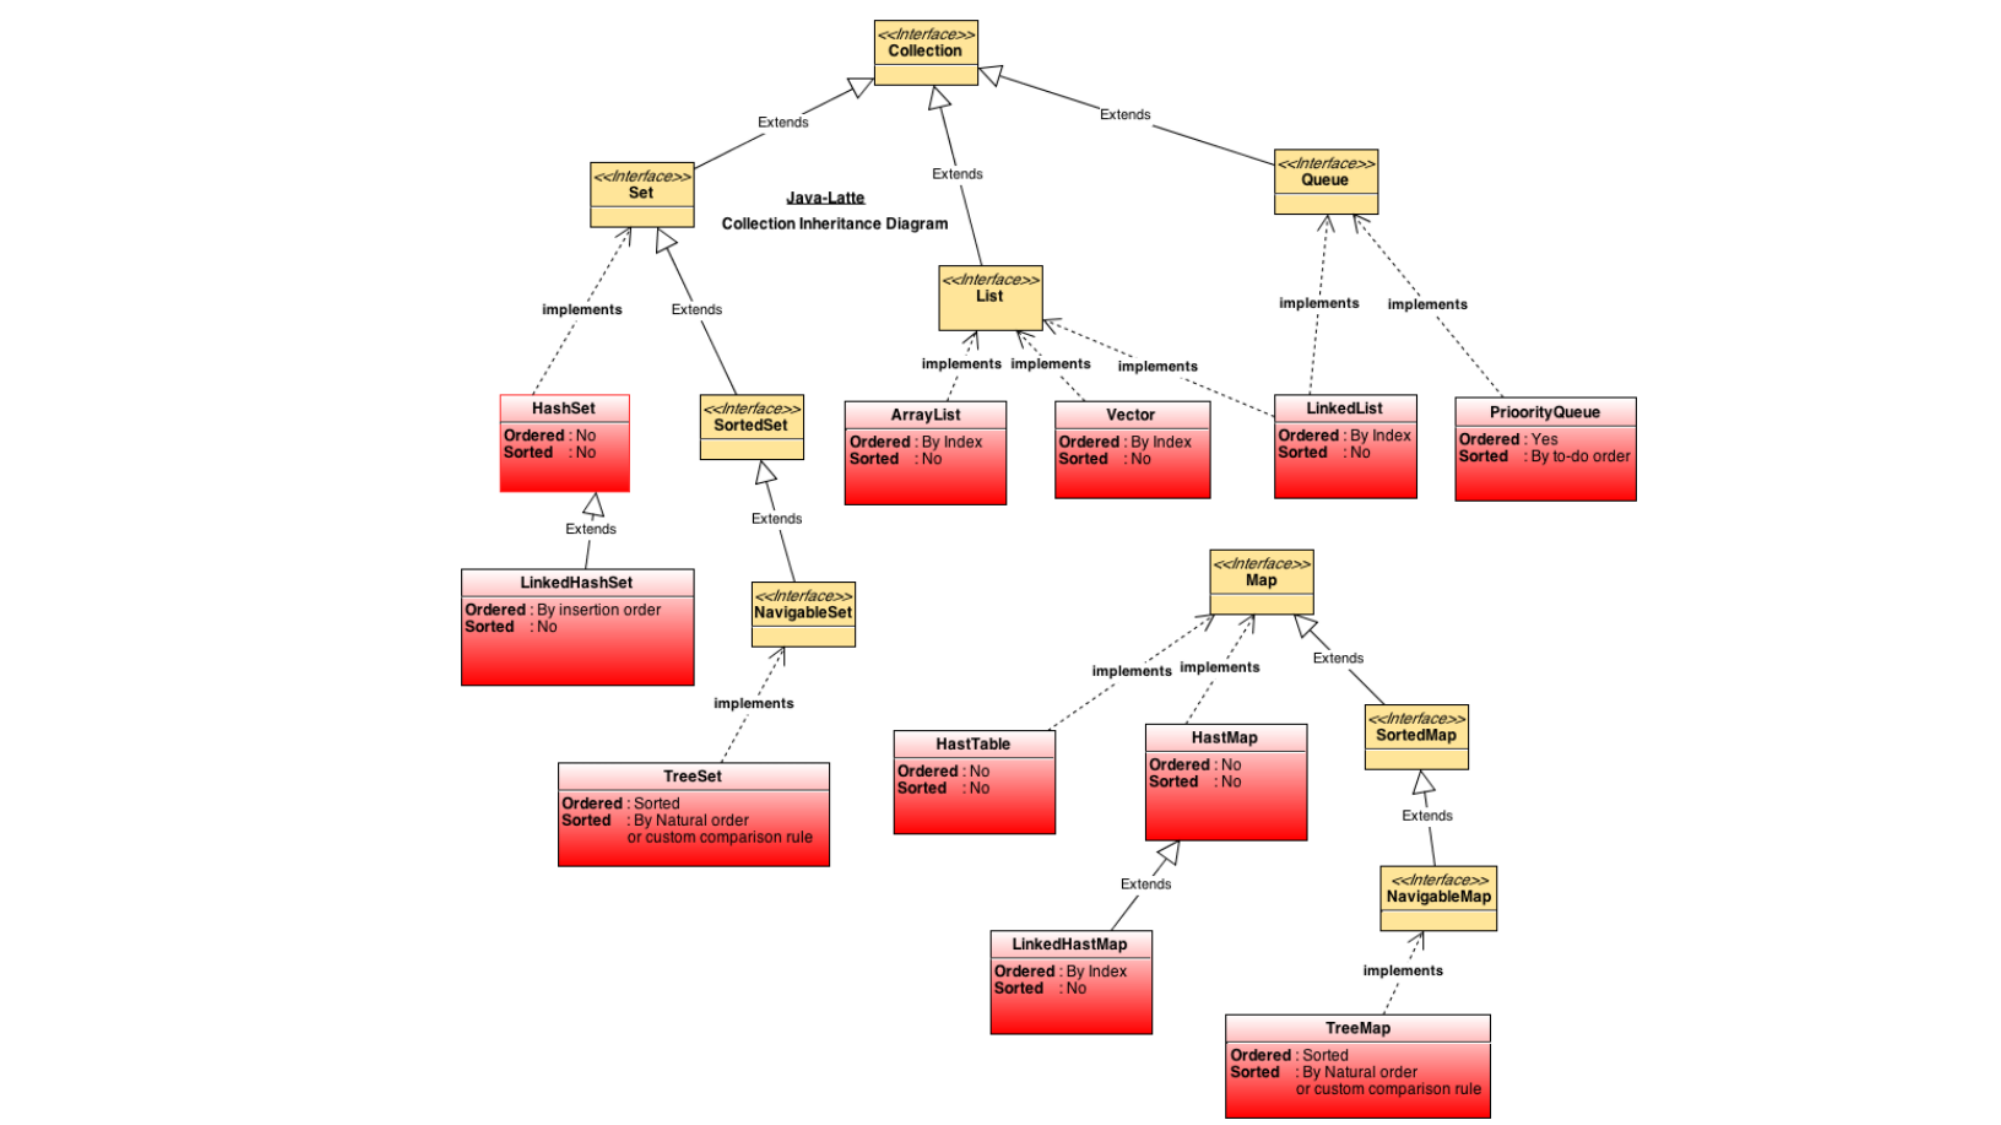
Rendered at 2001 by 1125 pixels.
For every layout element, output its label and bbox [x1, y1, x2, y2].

picture [342, 0, 1658, 1125]
